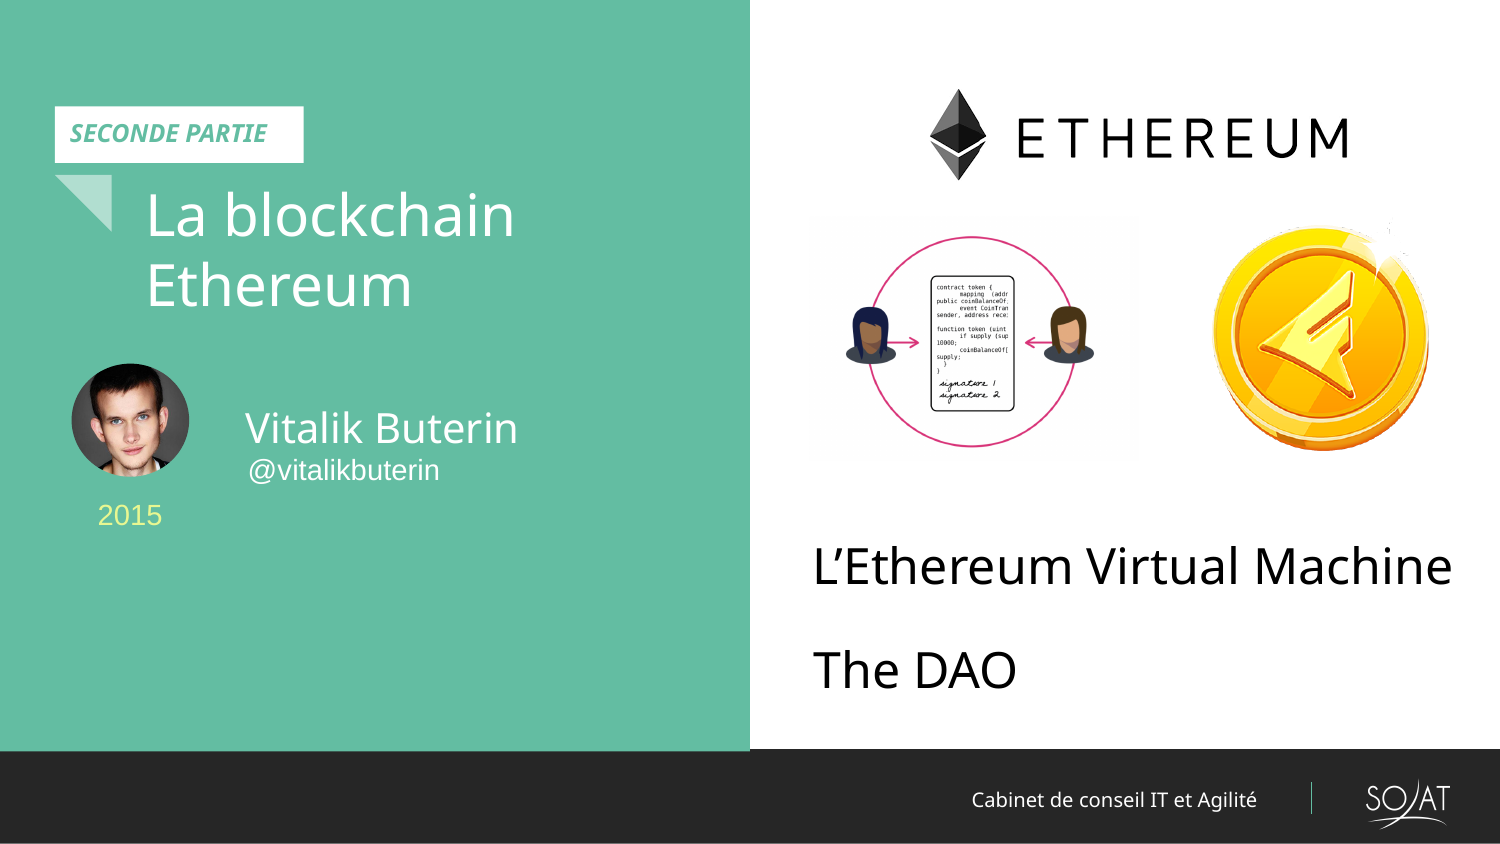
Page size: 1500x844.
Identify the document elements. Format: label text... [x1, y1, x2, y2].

text_box 2015 [82, 489, 178, 539]
text_box @vitalikbuterin [232, 443, 688, 529]
picture [71, 363, 190, 477]
text_box L’Ethereum Virtual Machine [797, 526, 1470, 602]
text_box Vitalik Buterin [230, 394, 535, 460]
picture [1365, 778, 1451, 830]
subtitle SECONDE PARTIE [54, 106, 304, 163]
picture [809, 216, 1140, 461]
picture [916, 79, 1362, 190]
picture [1212, 216, 1429, 469]
title La blockchain Ethereum [130, 162, 714, 407]
text_box The DAO [798, 631, 1034, 706]
